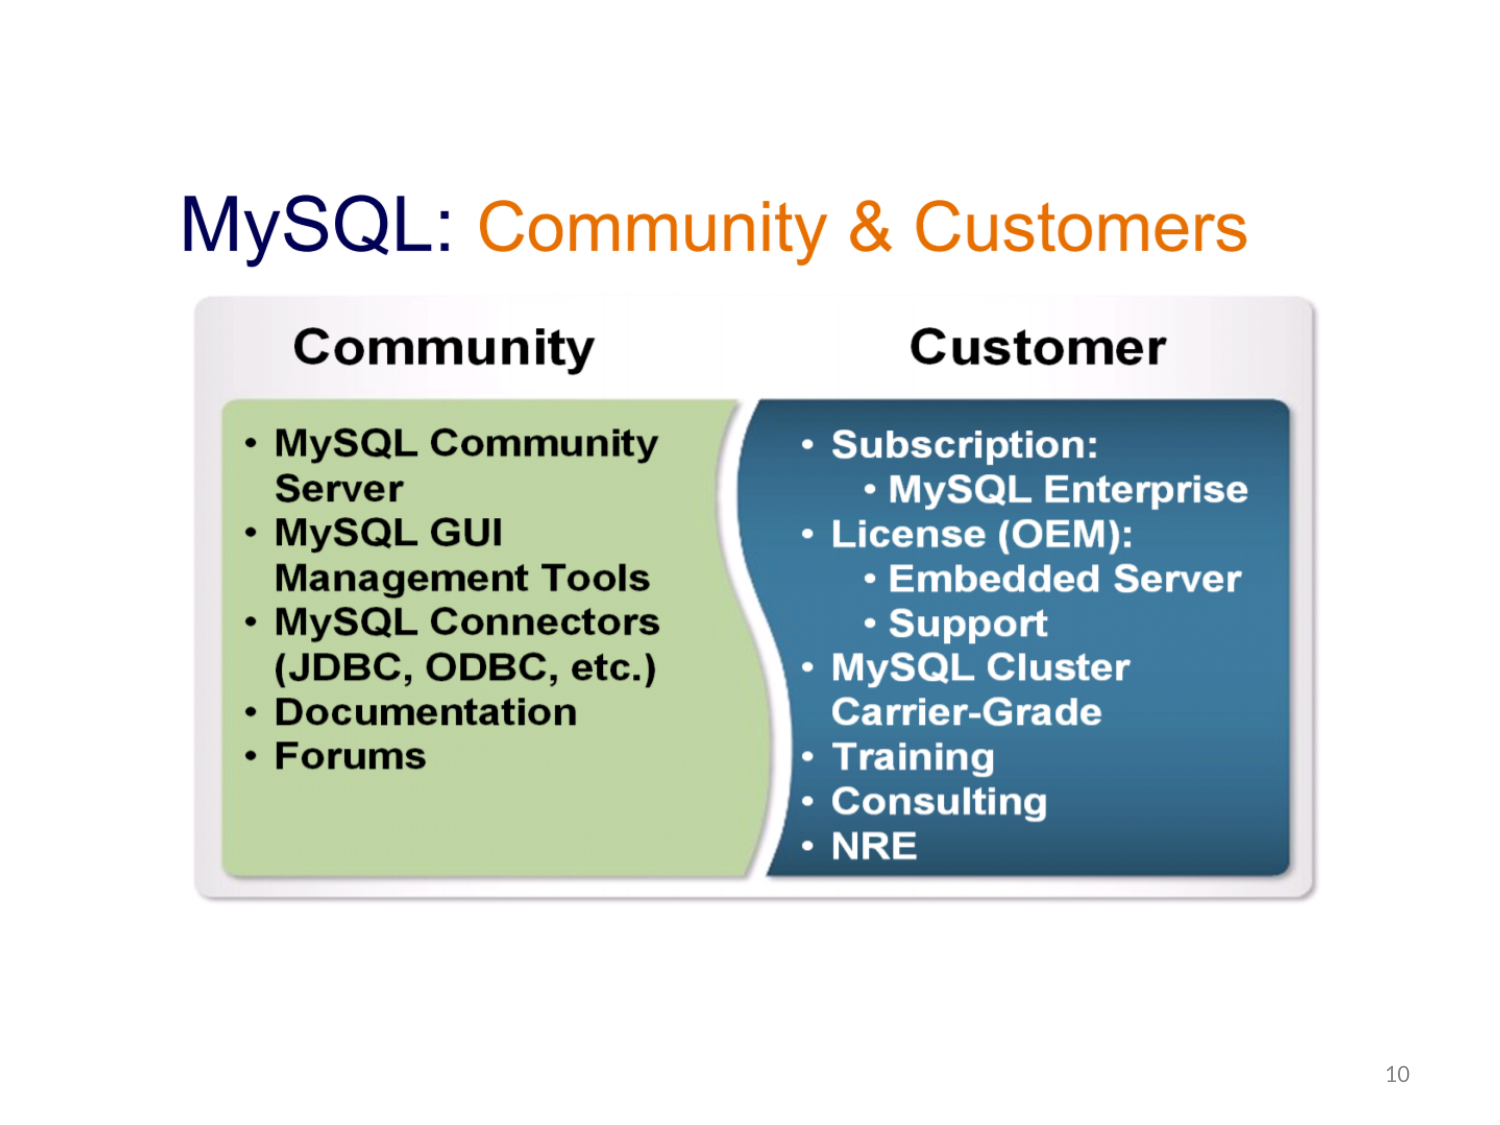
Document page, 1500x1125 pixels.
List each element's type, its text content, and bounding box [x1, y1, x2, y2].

picture [162, 180, 1338, 945]
slide_number 10 [1074, 1042, 1425, 1103]
